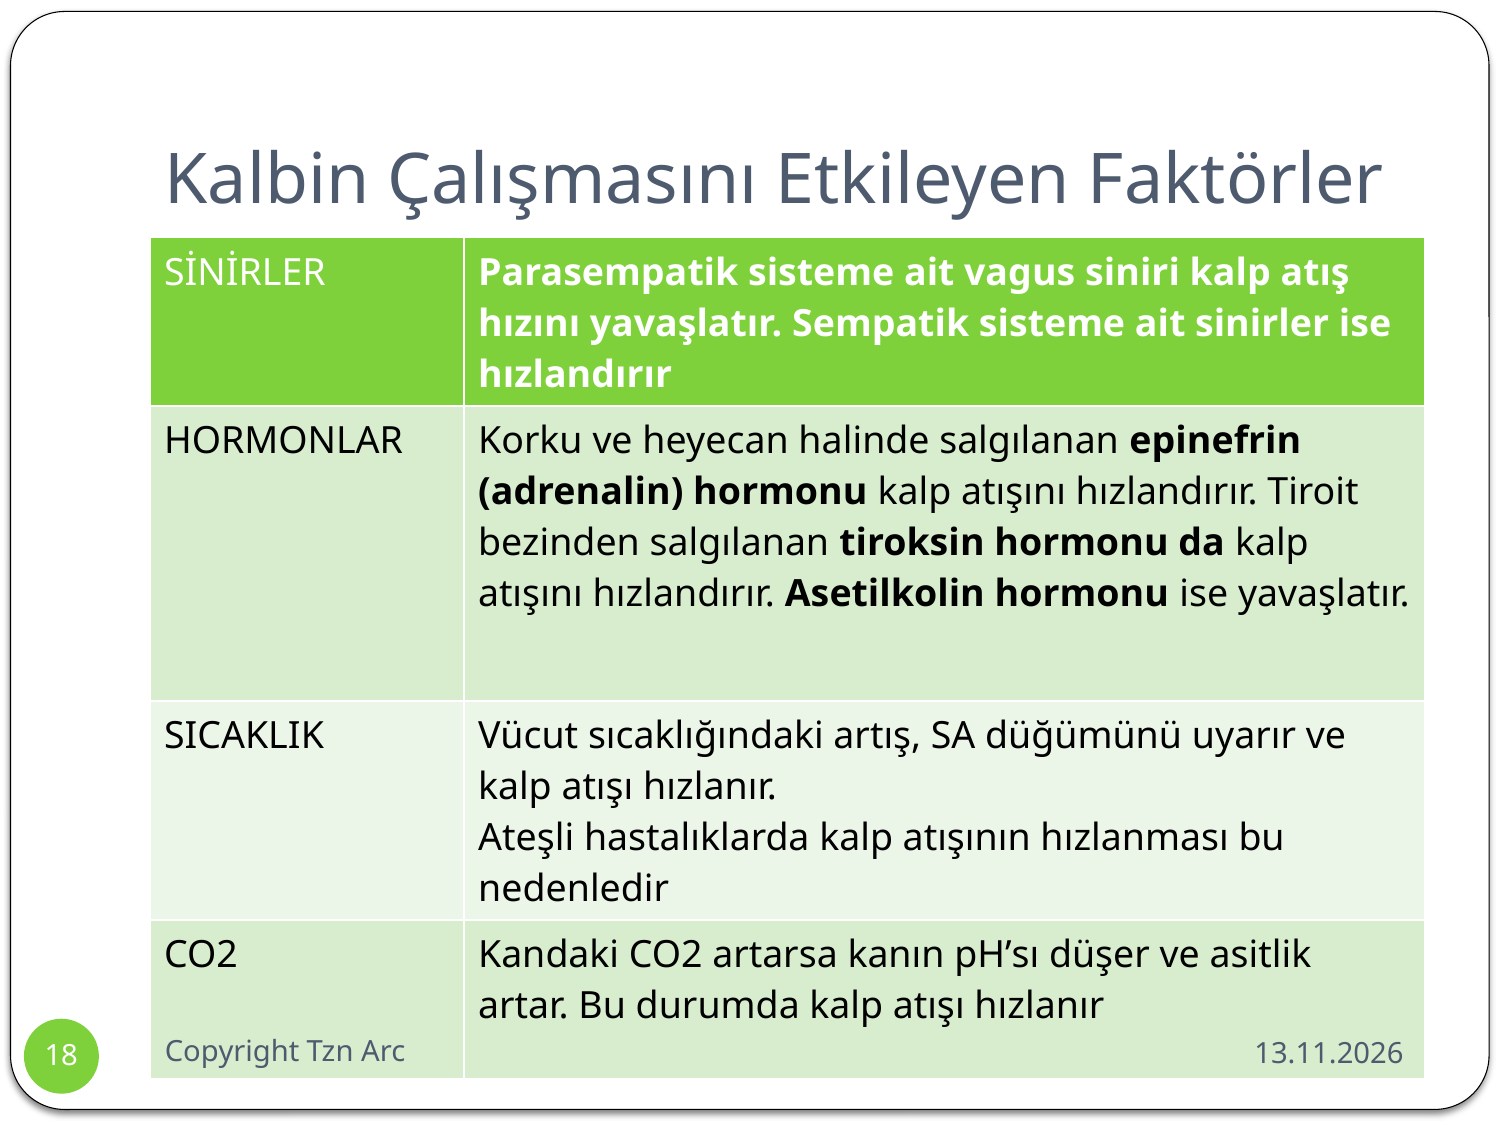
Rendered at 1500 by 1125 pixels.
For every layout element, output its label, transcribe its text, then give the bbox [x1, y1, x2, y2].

table_cell CO2 [151, 921, 463, 1012]
table_header SİNİRLER [151, 238, 463, 405]
table_cell Korku ve heyecan halinde salgılanan epinefrin (adrenalin) hormonu kalp atışını hızlandırır. Tiroit bezinden salgılanan tiroksin hormonu da kalp atışını hızlandırır. Asetilkolin hormonu ise yavaşlatır. [465, 407, 1424, 700]
title Kalbin Çalışmasını Etkileyen Faktörler [150, 45, 1425, 233]
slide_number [1012, 1015, 1419, 1094]
table_header Parasempatik sisteme ait vagus siniri kalp atış hızını yavaşlatır. Sempatik sisteme ait sinirler ise hızlandırır [465, 238, 1424, 405]
slide_number 18 [23, 1018, 99, 1094]
table_cell SICAKLIK [151, 702, 463, 919]
table_cell Vücut sıcaklığındaki artış, SA düğümünü uyarır ve kalp atışı hızlanır. Ateşli hastalıklarda kalp atışının hızlanması bu nedenledir [465, 702, 1424, 919]
footer Copyright Tzn Arc [150, 1012, 800, 1088]
table_cell HORMONLAR [151, 407, 463, 700]
table_cell Kandaki CO2 artarsa kanın pHʼsı düşer ve asitlik artar. Bu durumda kalp atışı hızlanır [465, 921, 1424, 1078]
